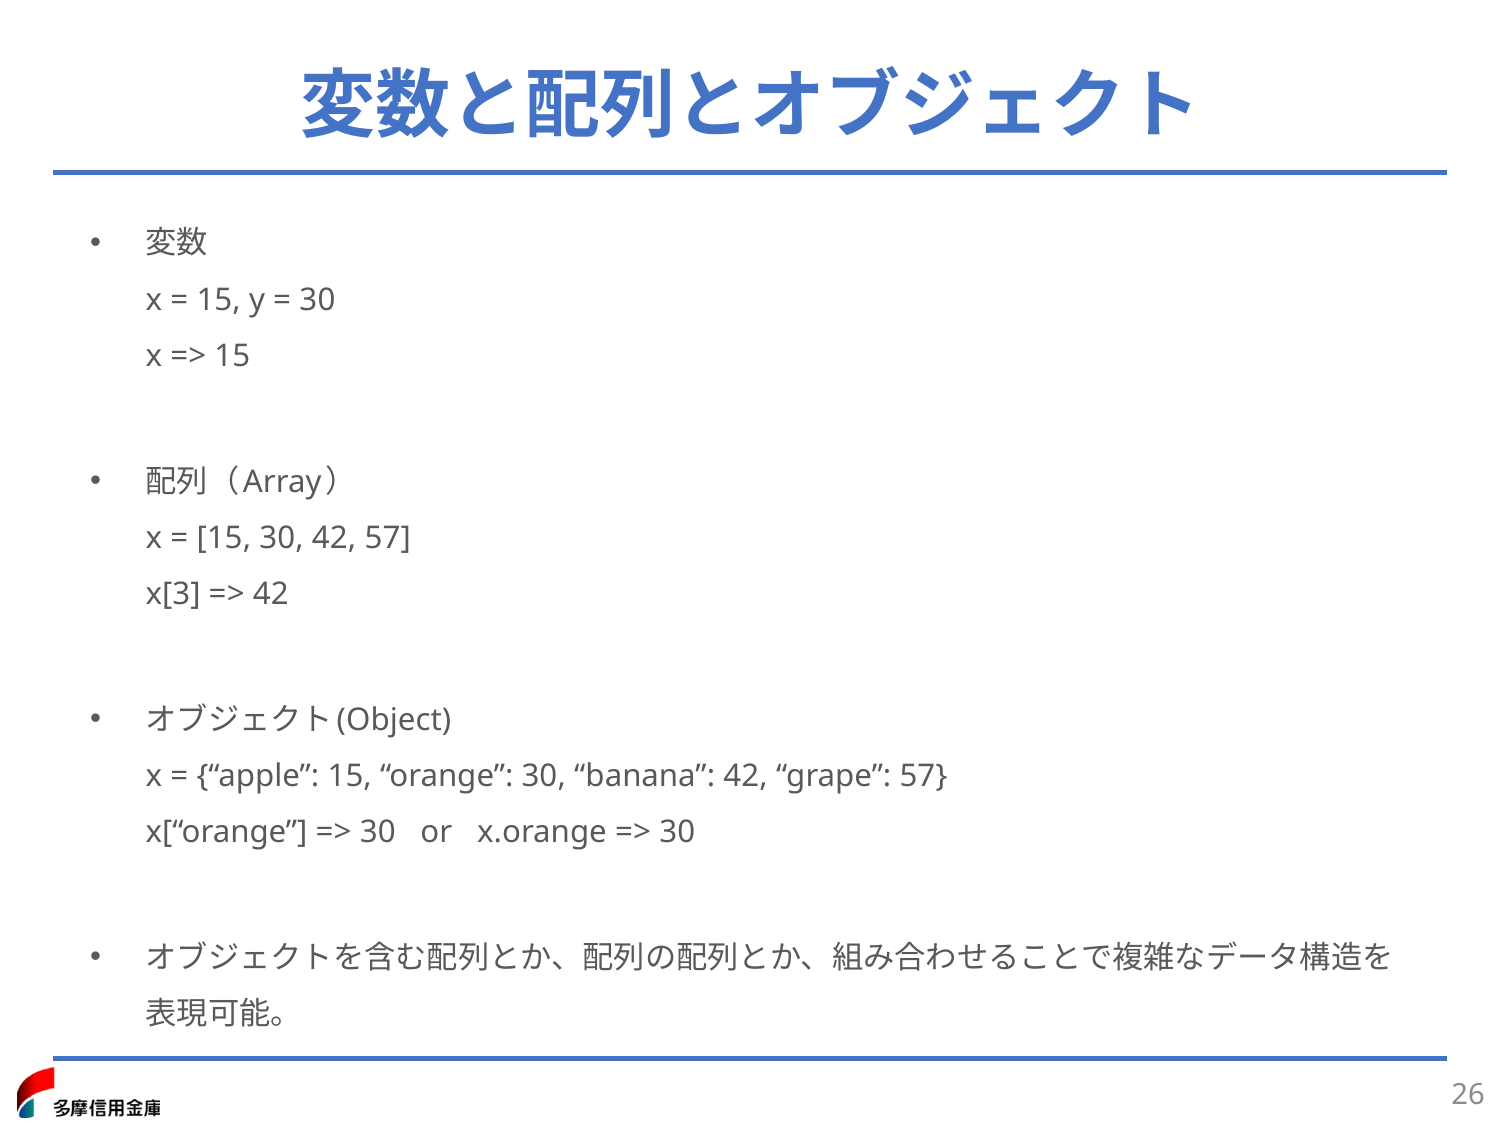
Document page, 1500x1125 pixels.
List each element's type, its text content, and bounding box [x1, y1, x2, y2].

title 変数と配列とオブジェクト [75, 19, 1425, 185]
picture [17, 1067, 160, 1118]
list 変数 x = 15, y = 30 x => 15 配列（Array） x = [15, 30, 42, 57] x[3] => 42 オブジェクト(Object) x = {“apple”: 15, “orange”: 30, “banana”: 42, “grape”: 57} x[“orange”] => 30 or x.orange => 30 オブジェクトを含む配列とか、配列の配列とか、組み合わせることで複雑なデータ構造を表現可能。 [75, 196, 1425, 1047]
slide_number 26 [1149, 1065, 1500, 1125]
